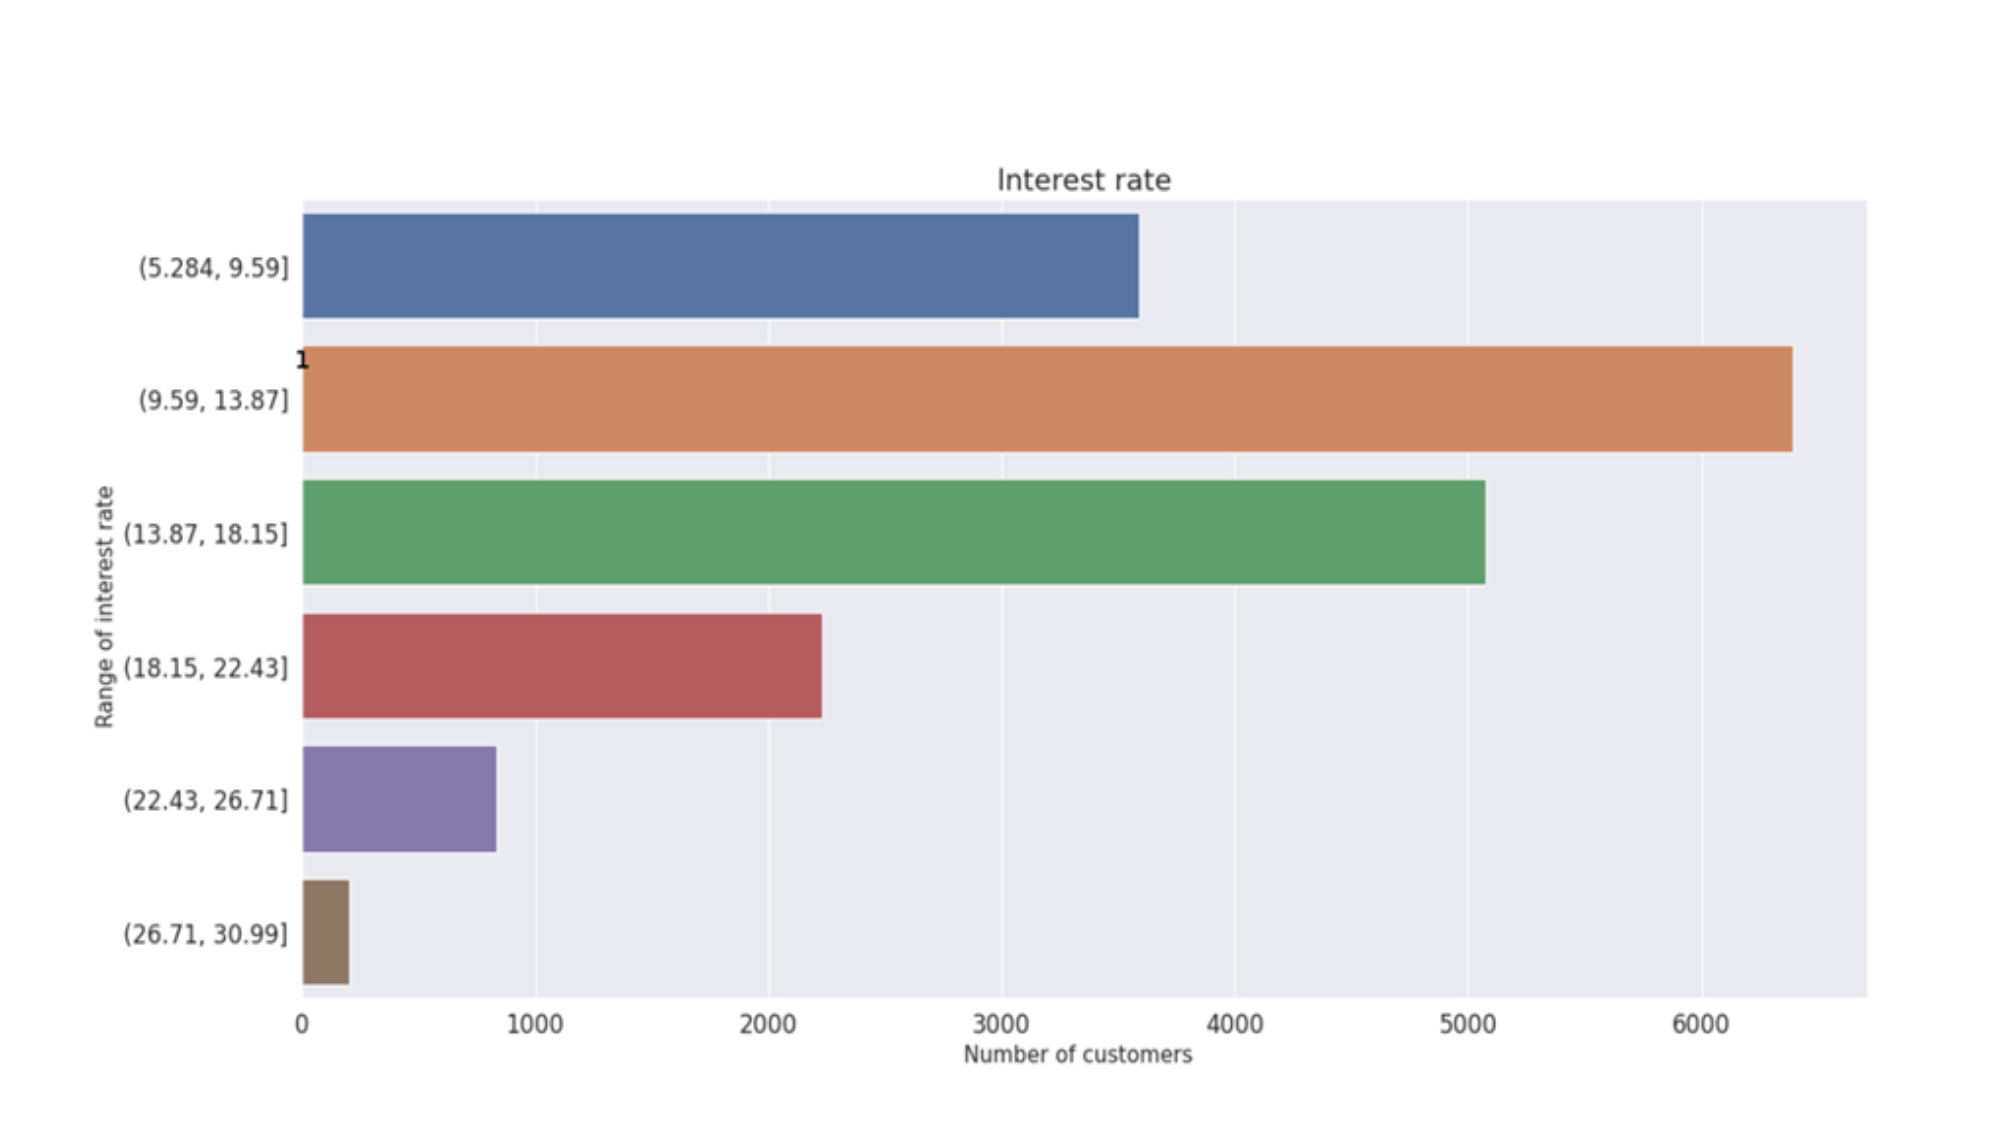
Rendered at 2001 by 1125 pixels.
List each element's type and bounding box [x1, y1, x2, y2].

list [73, 157, 1918, 1075]
